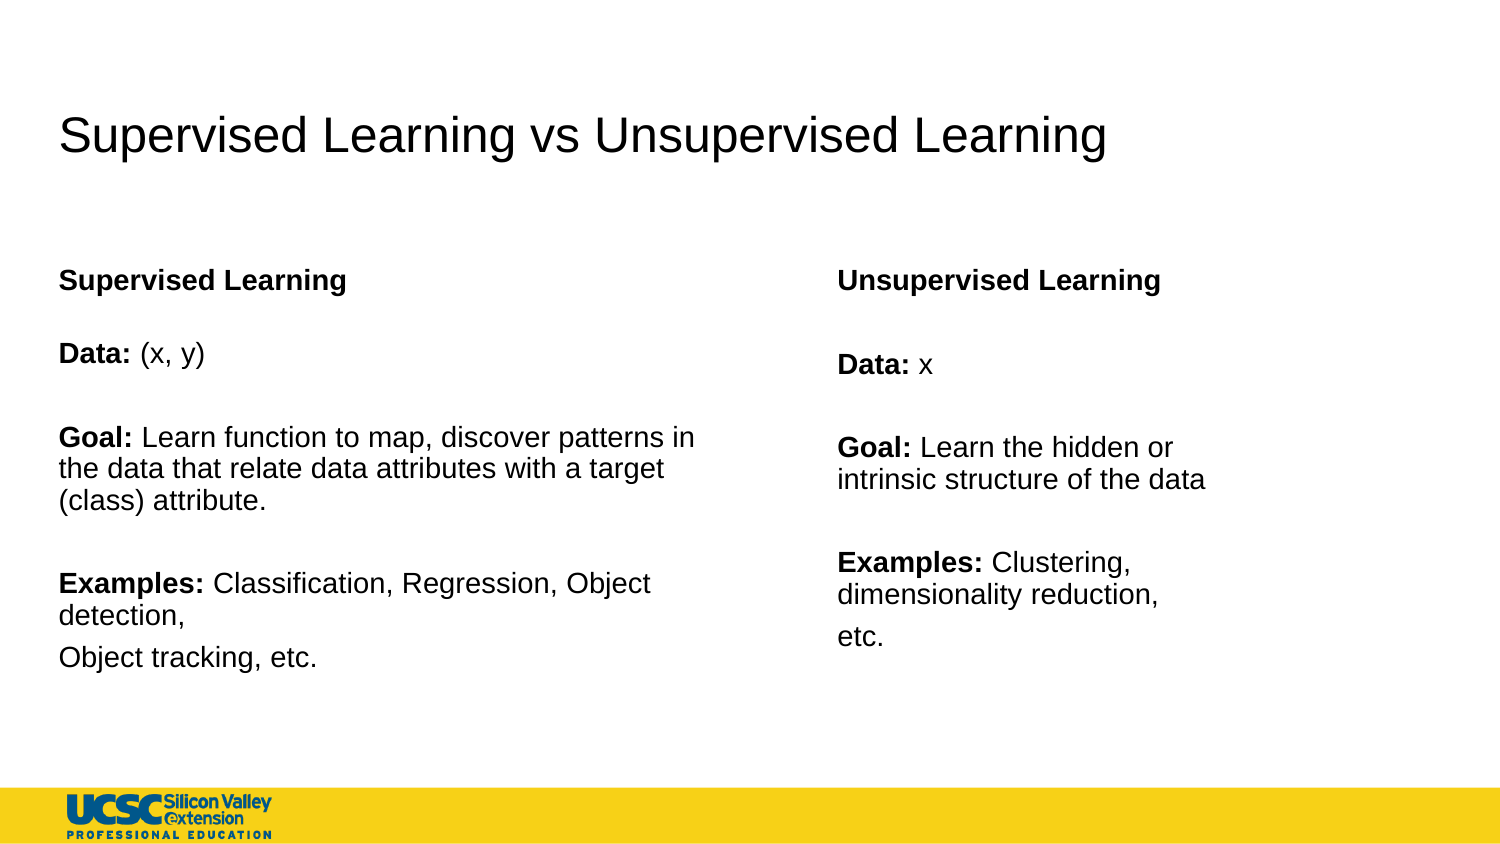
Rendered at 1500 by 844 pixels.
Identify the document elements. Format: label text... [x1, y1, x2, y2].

list Supervised Learning Data: (x, y) Goal: Learn function to map, discover patterns in the data that relate data attributes with a target (class) attribute. Examples: Classification, Regression, Object detection, Object tracking, etc. [51, 261, 750, 691]
text_box Unsupervised Learning Data: x Goal: Learn the hidden or intrinsic structure of the data Examples: Clustering, dimensionality reduction, etc. [829, 261, 1270, 831]
title Supervised Learning vs Unsupervised Learning [51, 72, 1449, 167]
picture [60, 787, 277, 844]
